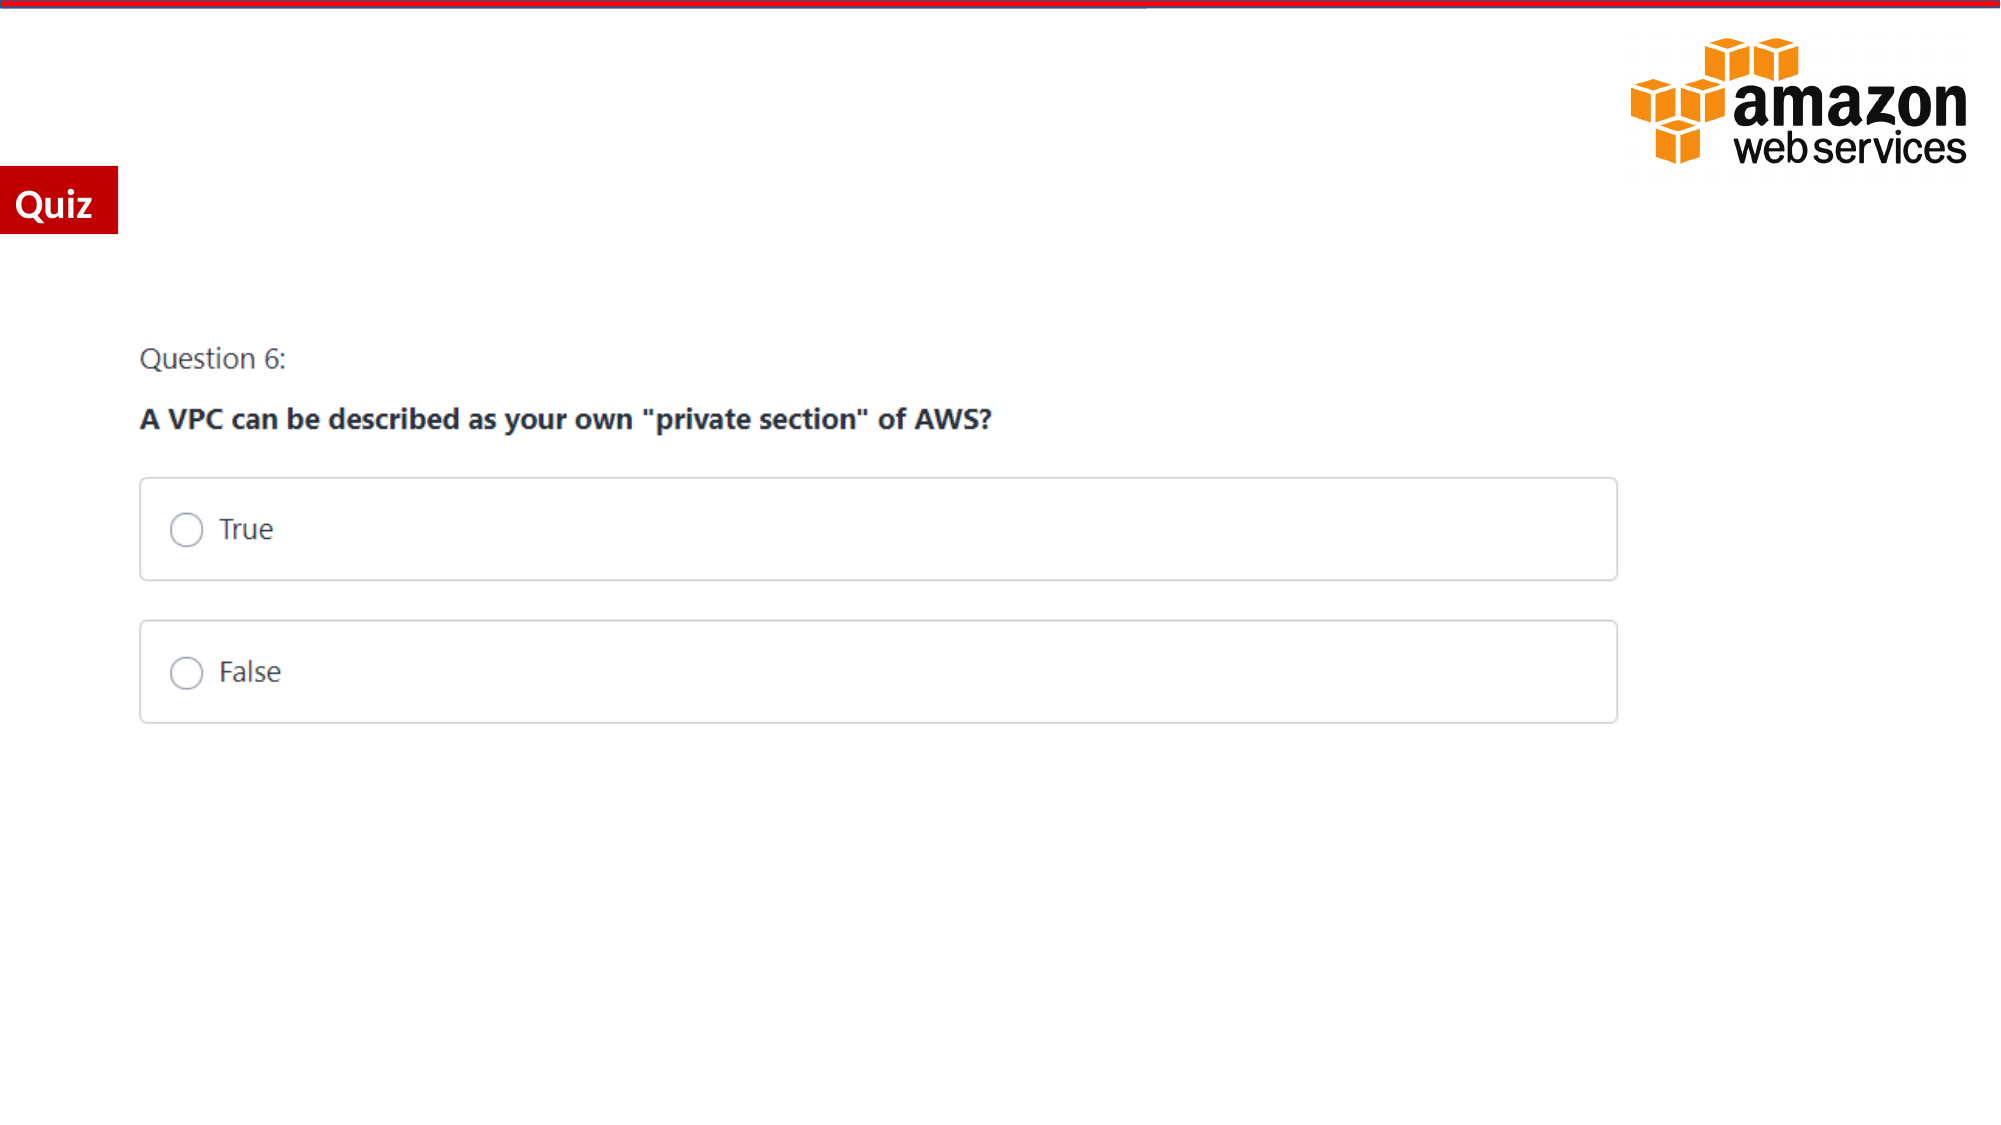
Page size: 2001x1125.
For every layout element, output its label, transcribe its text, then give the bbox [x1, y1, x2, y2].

text_box [0, 0, 2000, 9]
picture [1620, 24, 1982, 184]
picture [118, 341, 1643, 759]
text_box Quiz [0, 165, 119, 235]
